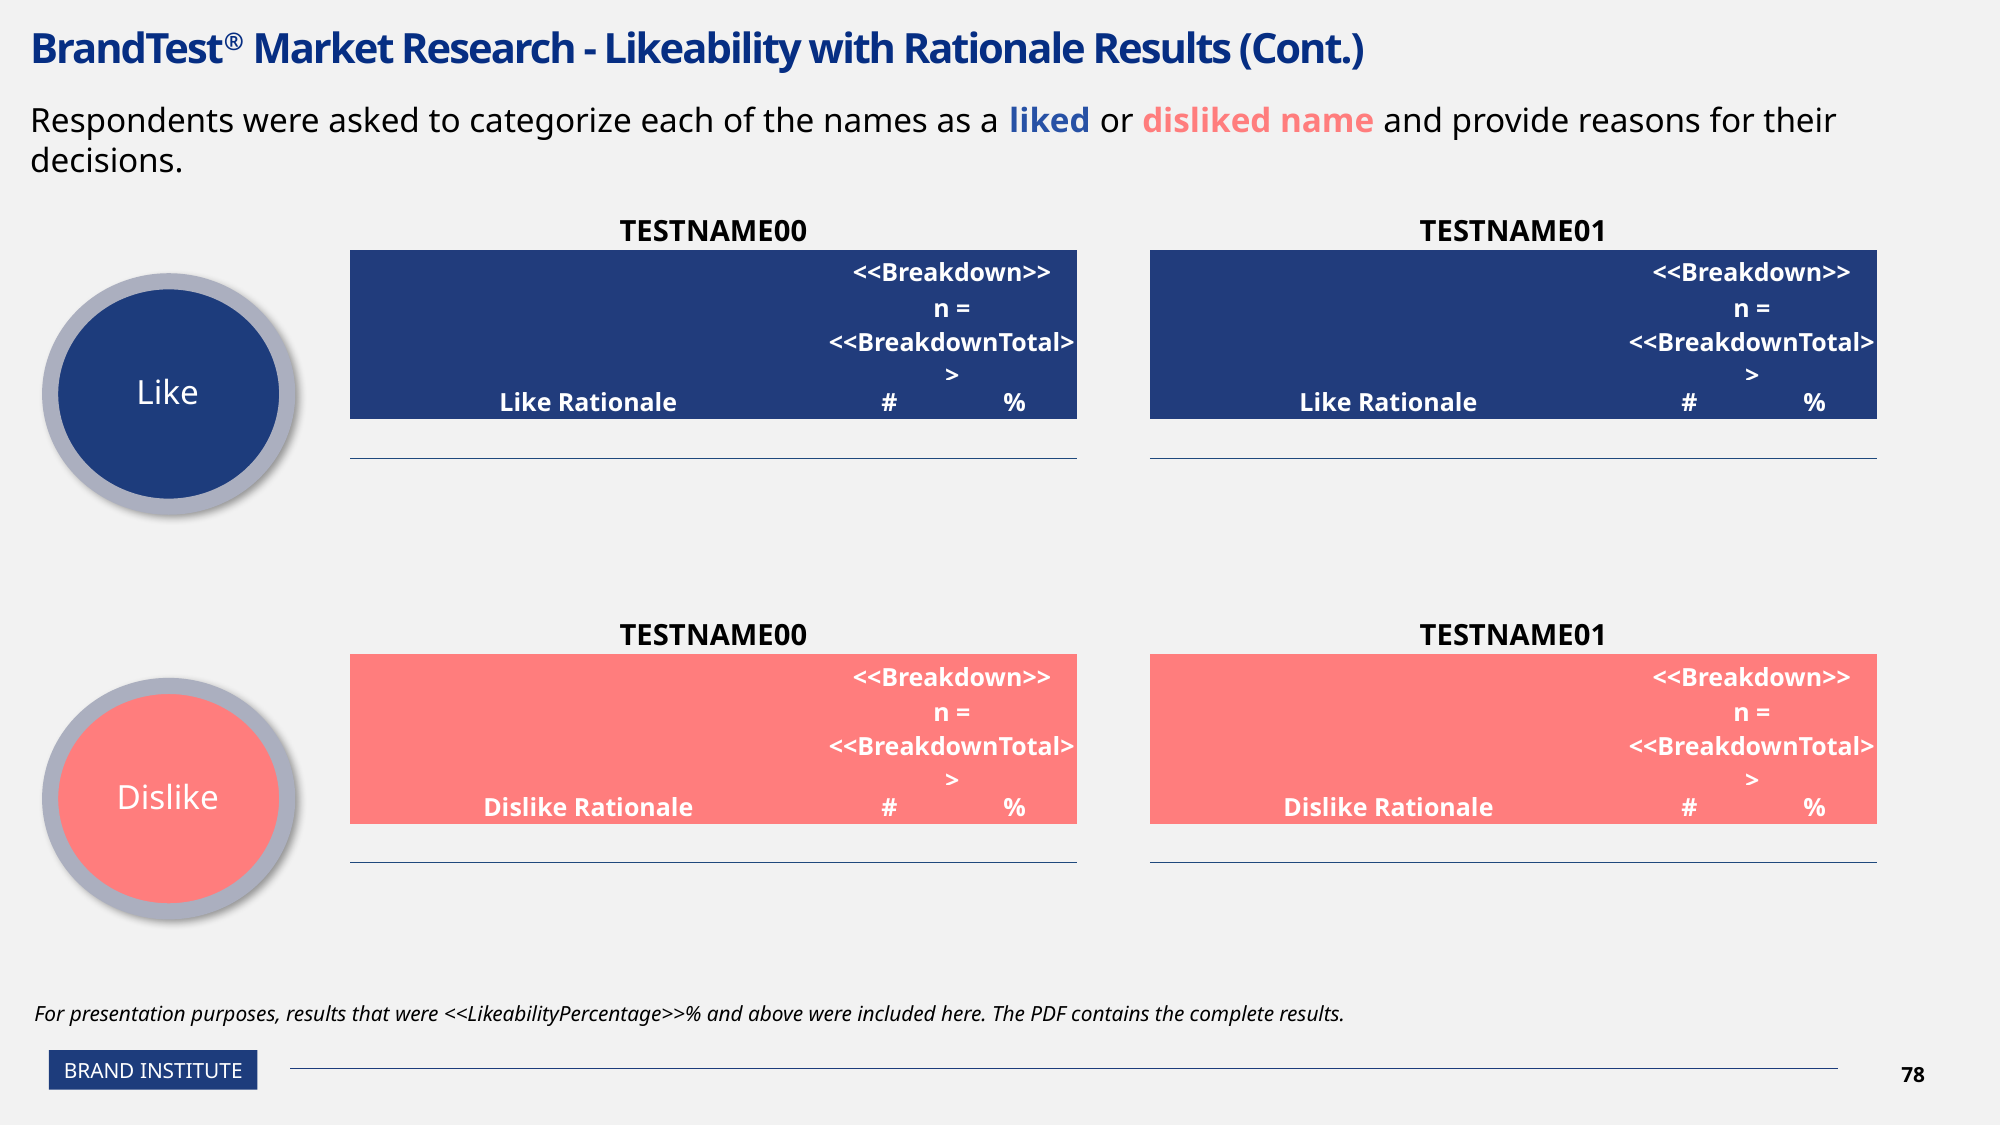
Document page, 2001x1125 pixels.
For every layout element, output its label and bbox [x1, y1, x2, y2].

table_header [350, 609, 1077, 654]
table_header [350, 204, 1077, 250]
table_cell [350, 250, 1077, 458]
title [30, 0, 1954, 73]
text_box [50, 281, 288, 507]
text_box [50, 685, 288, 912]
table_header [1150, 609, 1877, 654]
table_cell [1150, 250, 1877, 458]
text_box [19, 993, 1759, 1033]
table_header [1150, 204, 1877, 250]
list [30, 99, 1954, 181]
table_cell [1150, 654, 1877, 862]
table_cell [350, 654, 1077, 862]
